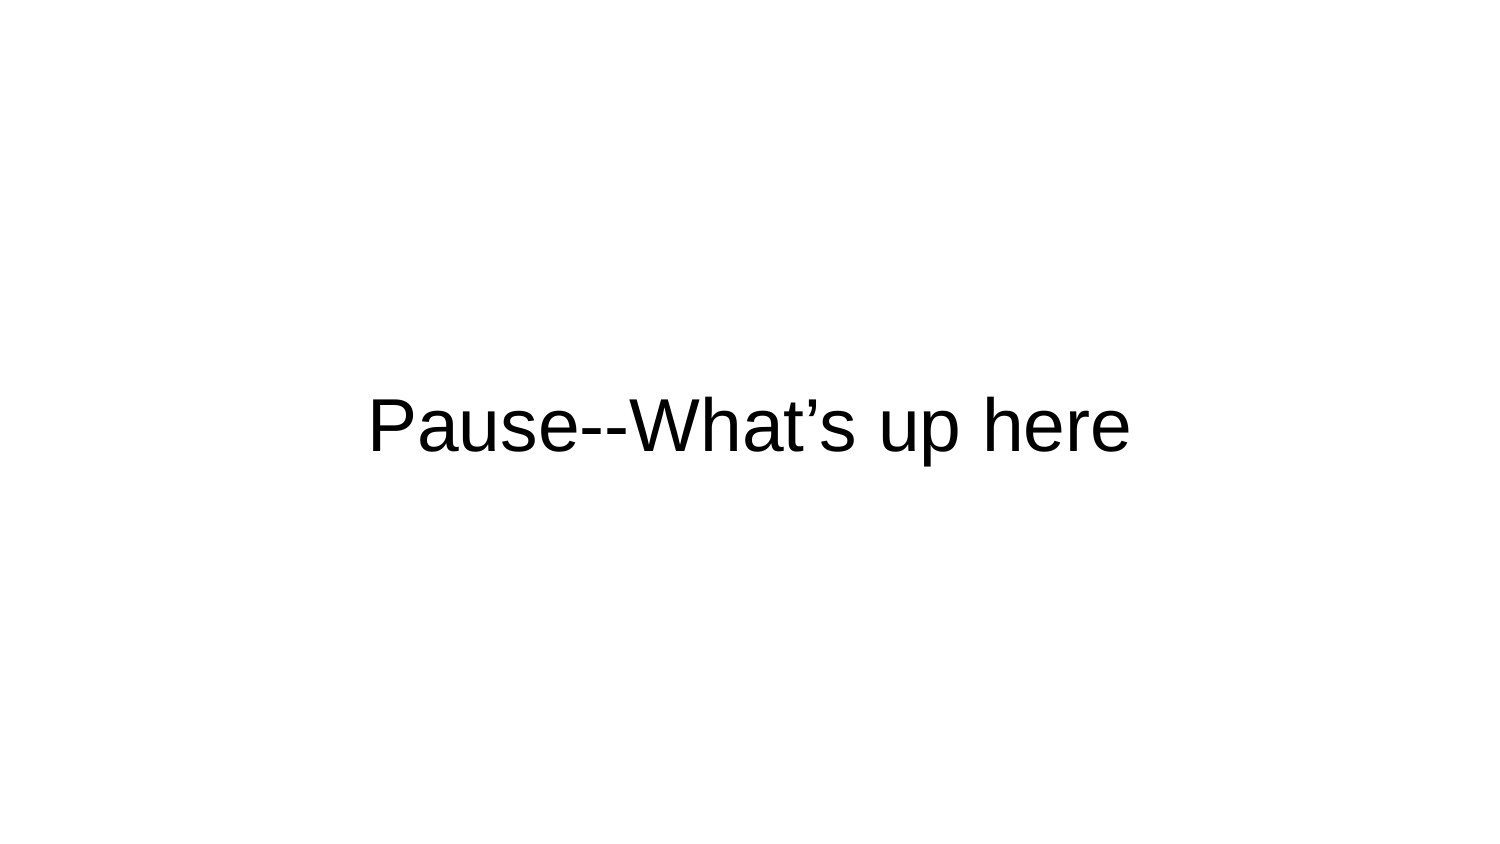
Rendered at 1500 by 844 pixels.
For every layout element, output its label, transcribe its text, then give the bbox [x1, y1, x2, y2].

title Pause--What’s up here [51, 352, 1449, 491]
